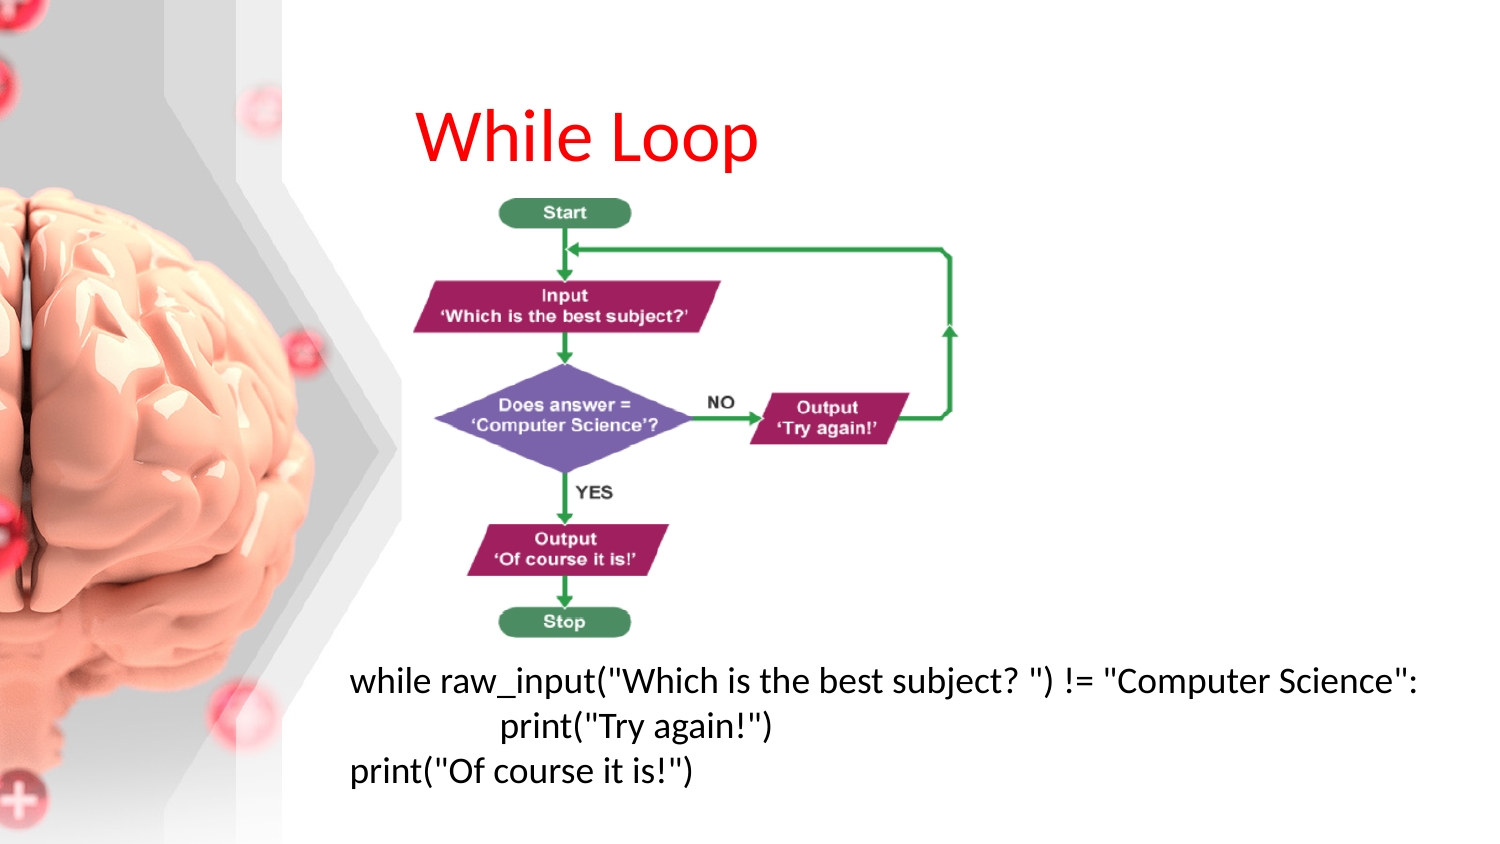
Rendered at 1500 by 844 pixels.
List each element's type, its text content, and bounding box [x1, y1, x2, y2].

picture [0, 0, 1500, 844]
title While Loop [400, 71, 1433, 191]
text_box while raw_input("Which is the best subject? ") != "Computer Science": print("Try again!") print("Of course it is!") [334, 648, 1487, 799]
